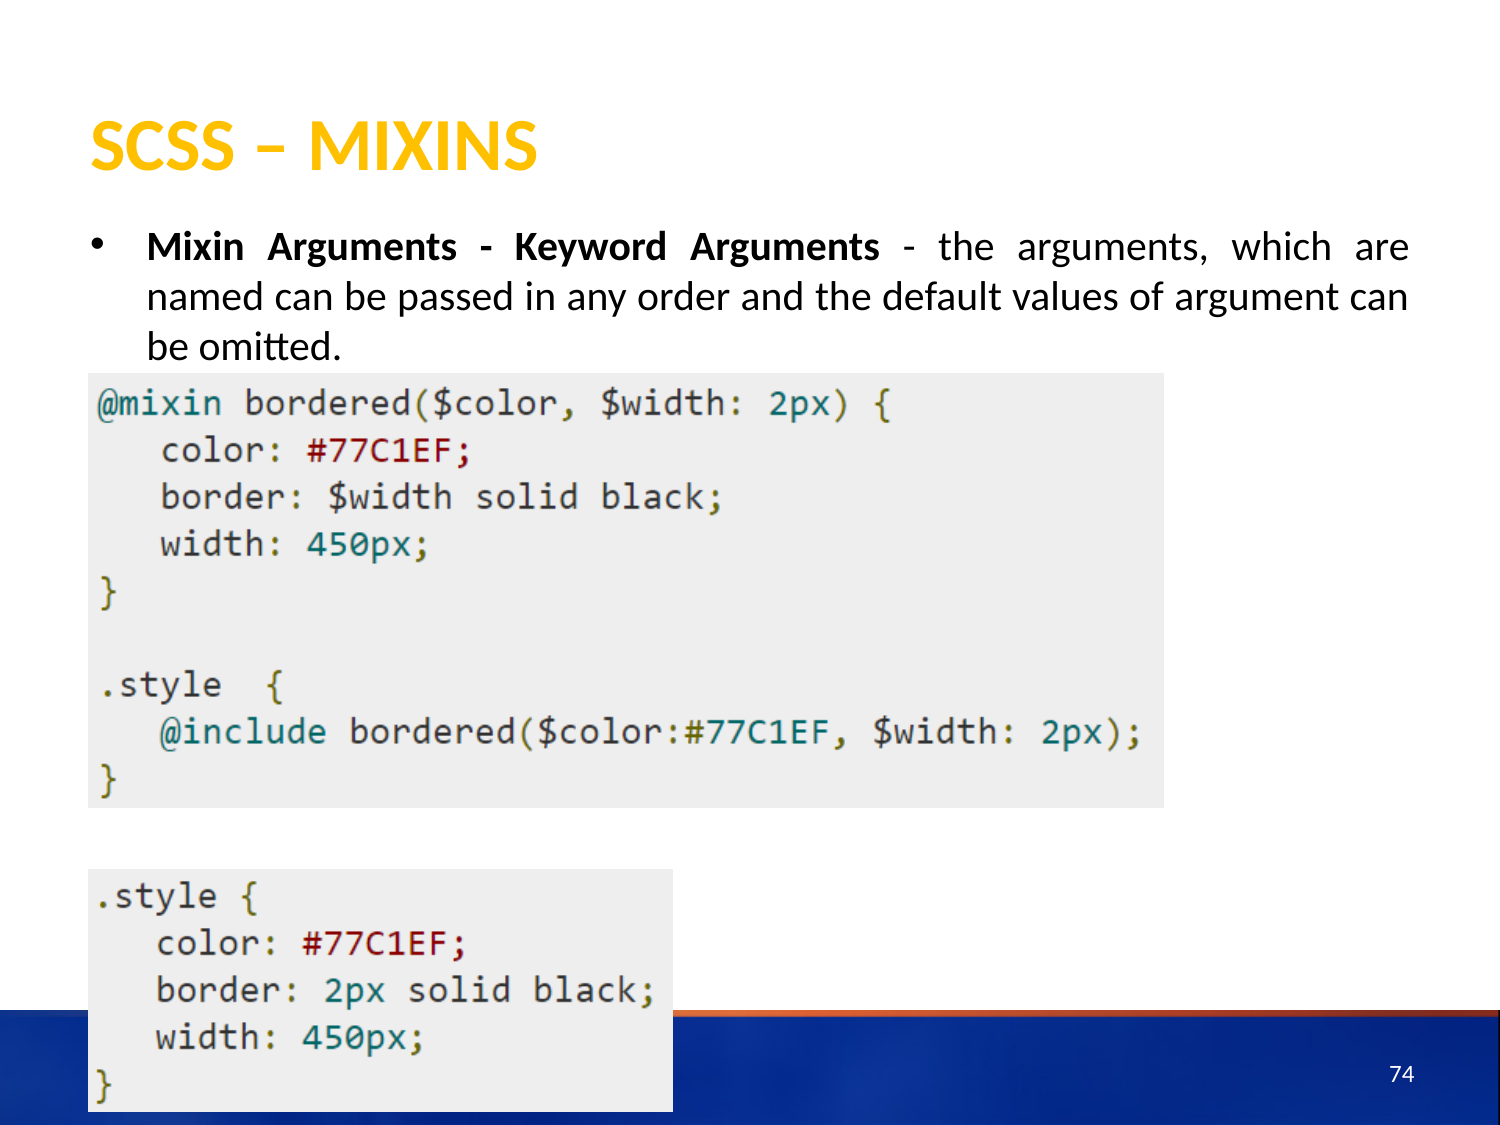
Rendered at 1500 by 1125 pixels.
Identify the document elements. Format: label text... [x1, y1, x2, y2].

title SCSS – Mixins [75, 93, 1425, 188]
picture [0, 869, 1500, 1125]
list Mixin Arguments - Keyword Arguments - the arguments, which are named can be passed in any order and the default values of argument can be omitted. [75, 210, 1425, 657]
picture [88, 373, 1164, 809]
slide_number 74 [1215, 1042, 1430, 1103]
